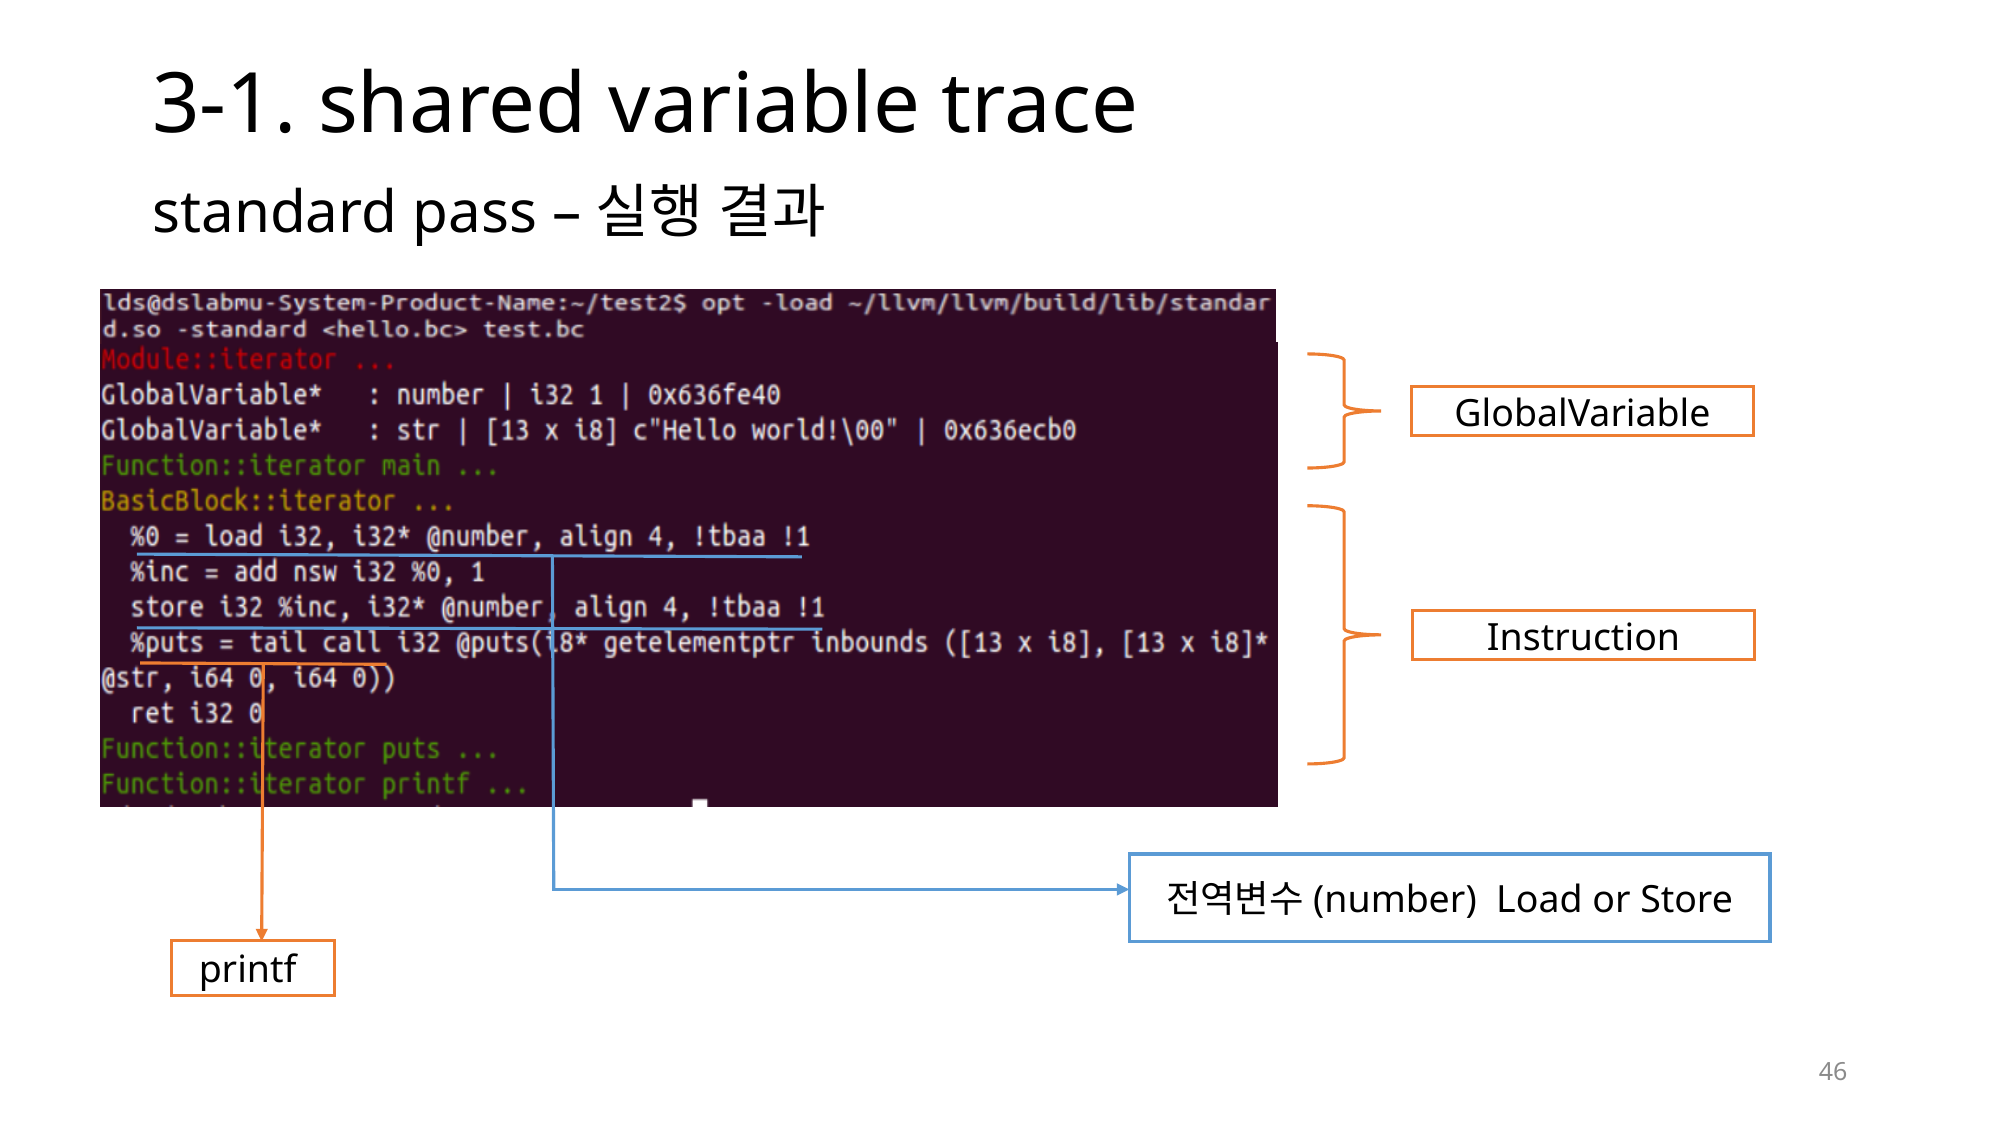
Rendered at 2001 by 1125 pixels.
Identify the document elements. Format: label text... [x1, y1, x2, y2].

text_box 전역변수(number) Load or Store [1128, 853, 1771, 942]
slide_number 46 [1412, 1042, 1863, 1103]
text_box GlobalVariable [1410, 385, 1755, 437]
text_box printf [170, 939, 335, 996]
text_box [1307, 504, 1382, 765]
list standard pass –실행 결과 [137, 174, 1863, 1014]
title 3-1. shared variable trace [137, 59, 1863, 153]
text_box Instruction [1411, 609, 1756, 660]
picture [100, 289, 1277, 807]
text_box [1307, 352, 1382, 470]
